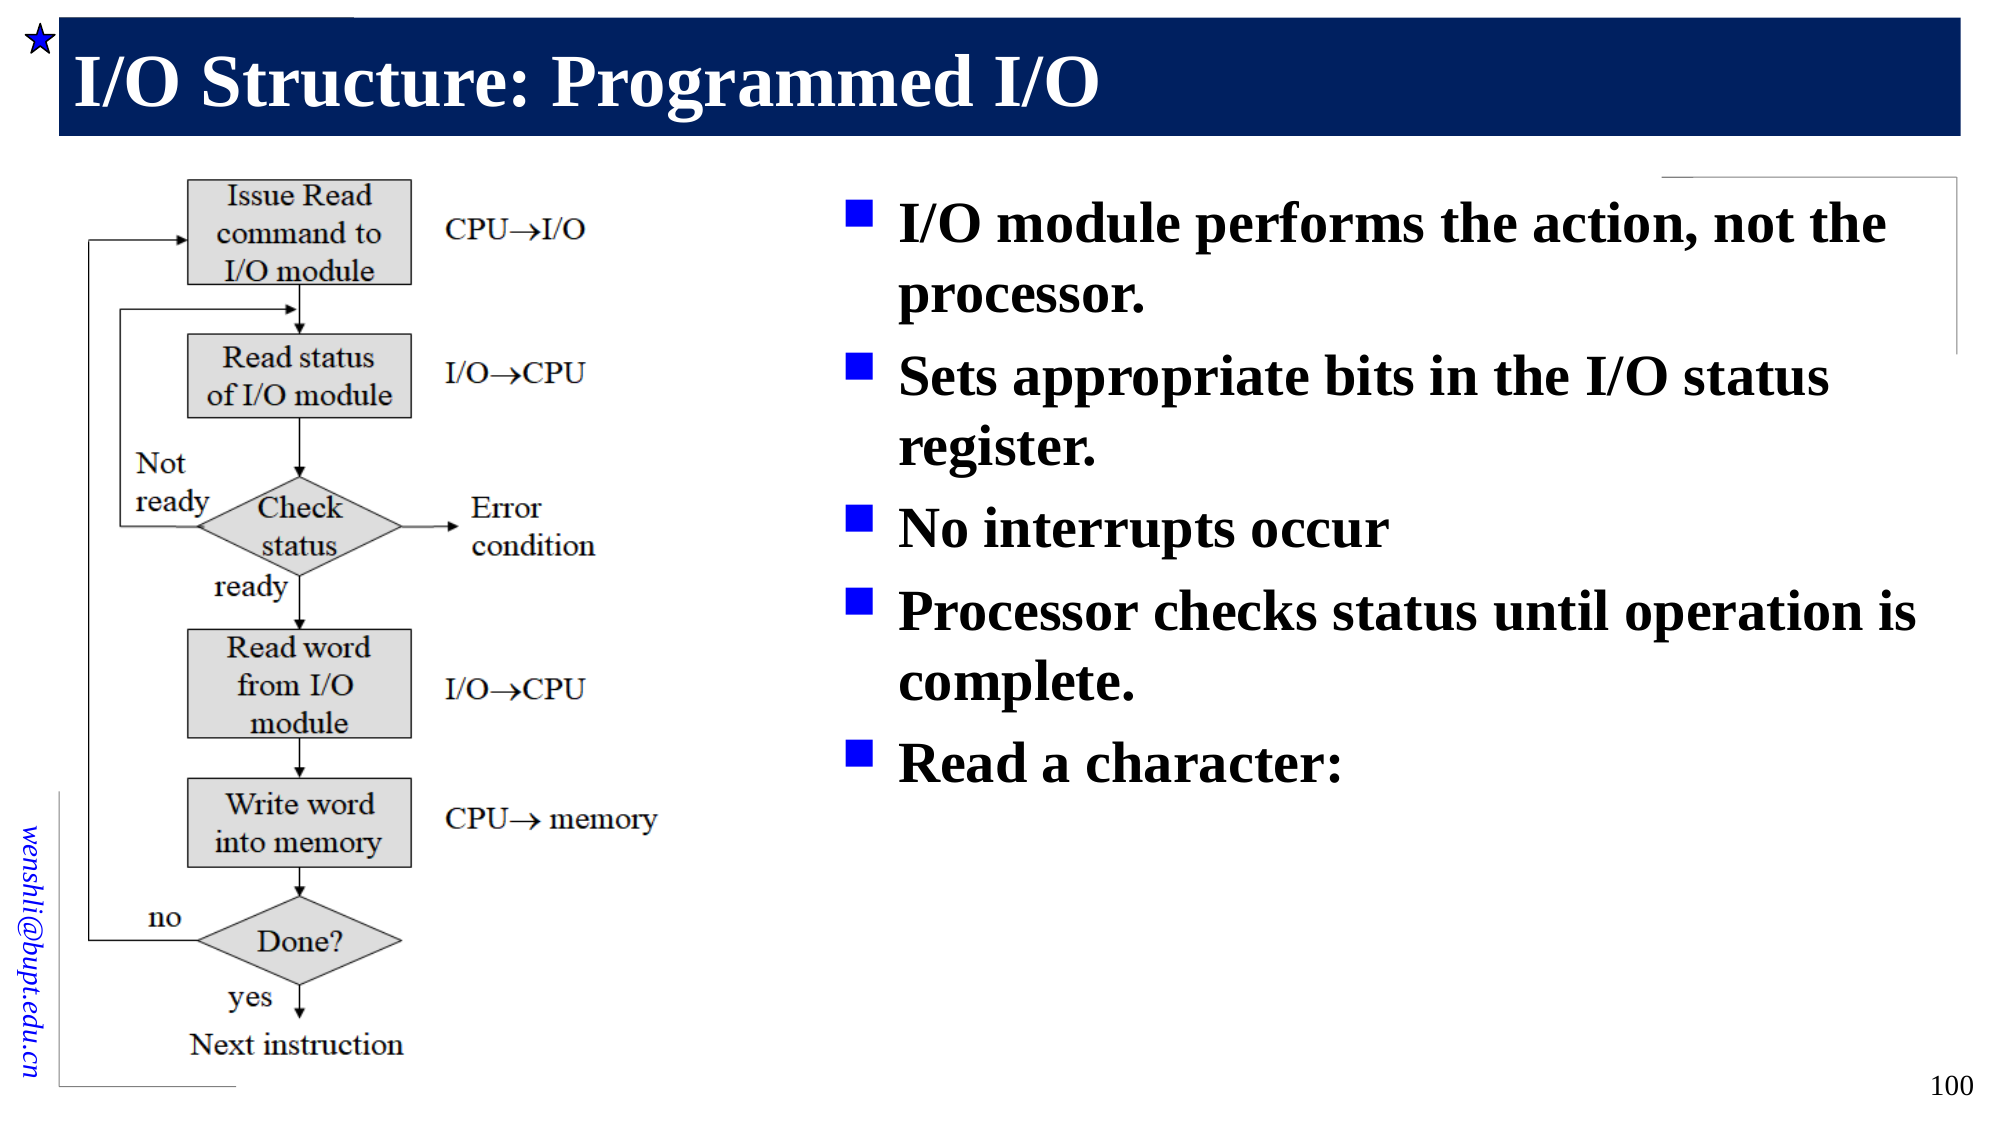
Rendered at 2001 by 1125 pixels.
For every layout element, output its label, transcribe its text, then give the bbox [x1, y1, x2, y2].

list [88, 165, 681, 1081]
slide_number 100 [1822, 1058, 1990, 1113]
list I/O module performs the action, not the processor. Sets appropriate bits in the I/O status register. No interrupts occur Processor checks status until operation is complete. Read a character: [826, 177, 1949, 1063]
title I/O Structure: Programmed I/O [58, 17, 1961, 137]
